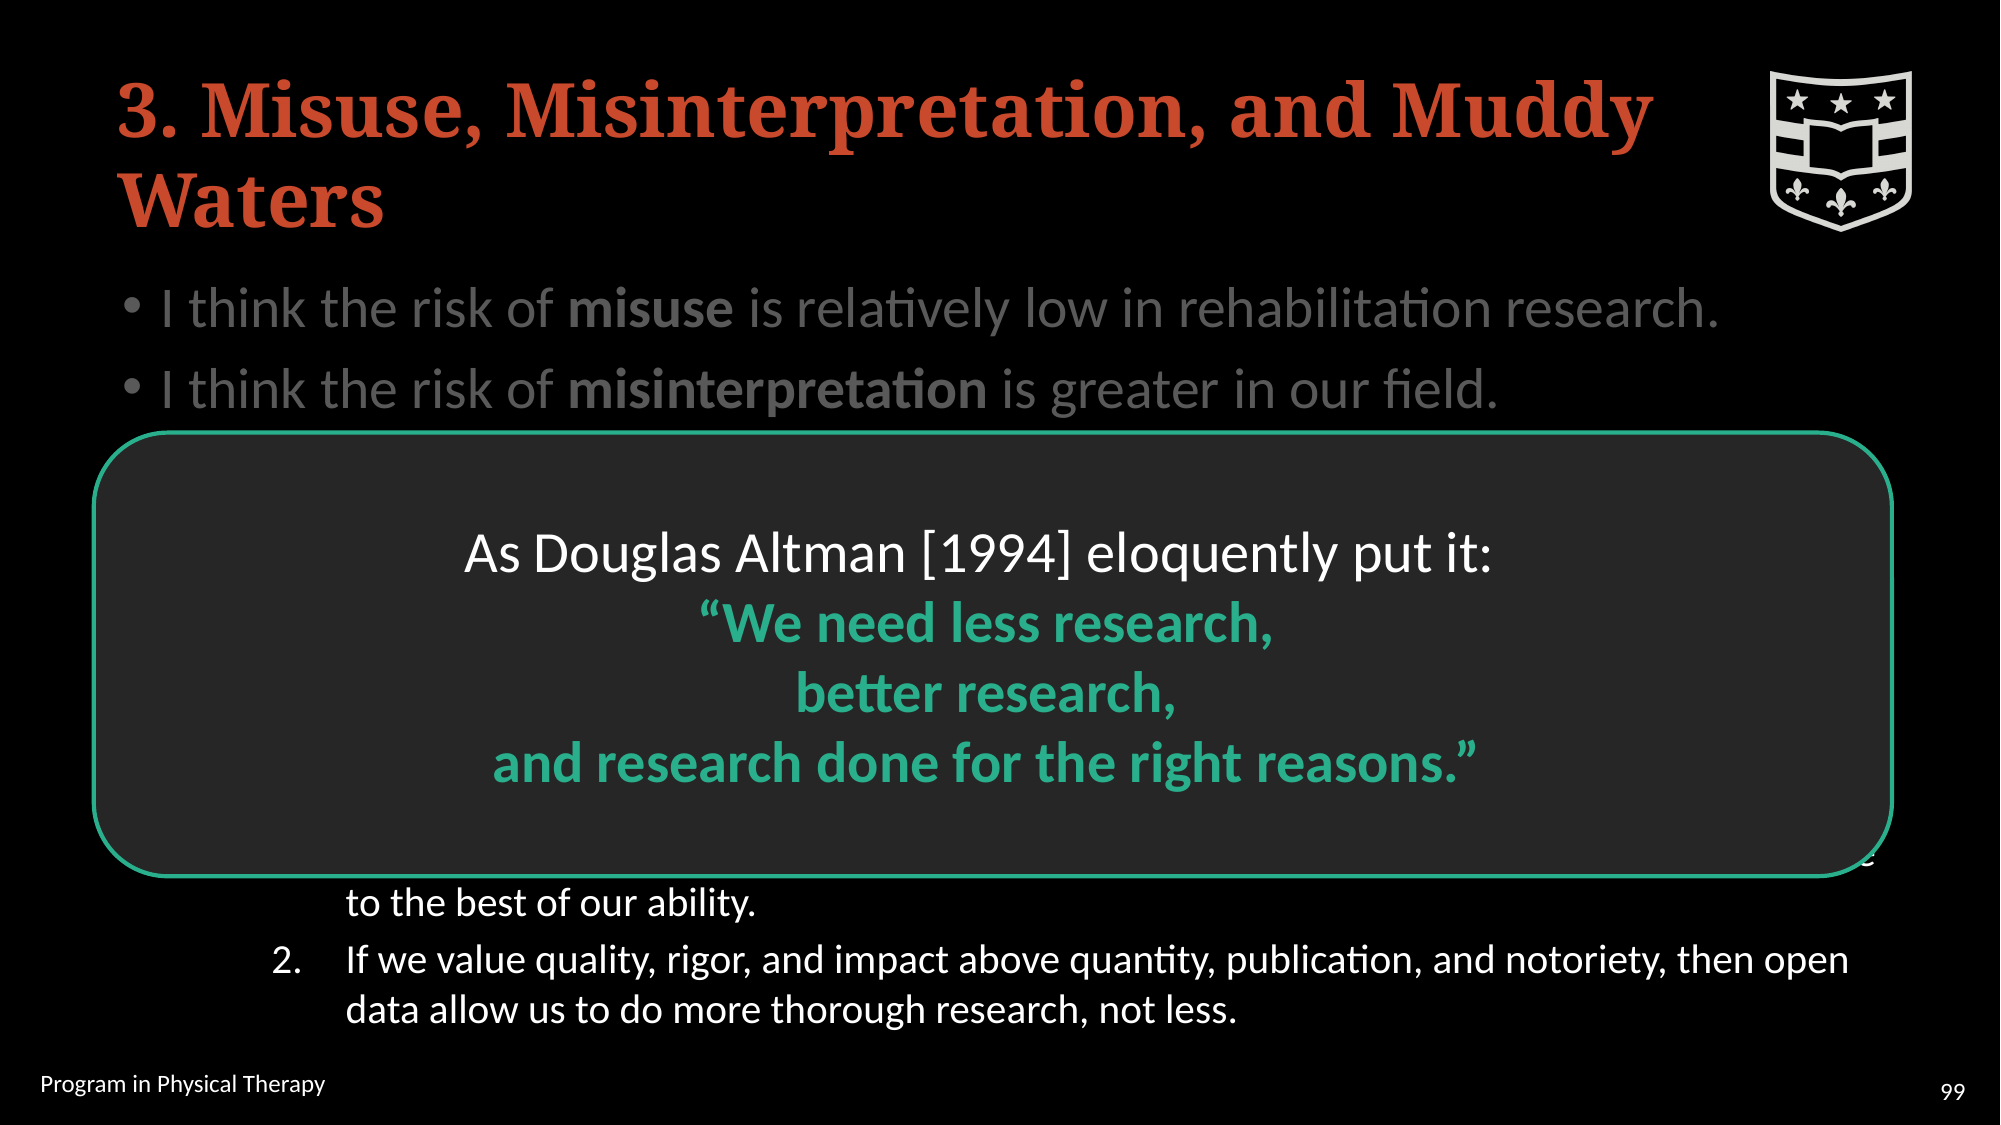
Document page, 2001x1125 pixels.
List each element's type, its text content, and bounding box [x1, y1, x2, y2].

title 3. Misuse, Misinterpretation, and Muddy Waters [102, 71, 1686, 233]
list I think the risk of misuse is relatively low in rehabilitation research. I think the risk of misinterpretation is greater in our field. I am most concerned about open data muddying the waters in our field by lowering the cost of doing research. Systematic reviews and meta-analysis are an illustrative example of this phenomenon. [Ioannidis, 2016] However, I think we can address this problem in two ways: If data adhere to principles of Findability, Accessibility, Interoperability, and Re-usability [i.e., FAIR data principles; Wilkinson et al., 2016], then data are easy to find, understand, and use to the best of our ability. If we value quality, rigor, and impact above quantity, publication, and notoriety, then open data allow us to do more thorough research, not less. [108, 262, 1907, 1047]
text_box As Douglas Altman [1994] eloquently put it: “We need less research, better research, and research done for the right reasons.” [91, 430, 1895, 879]
picture [1770, 71, 1912, 232]
